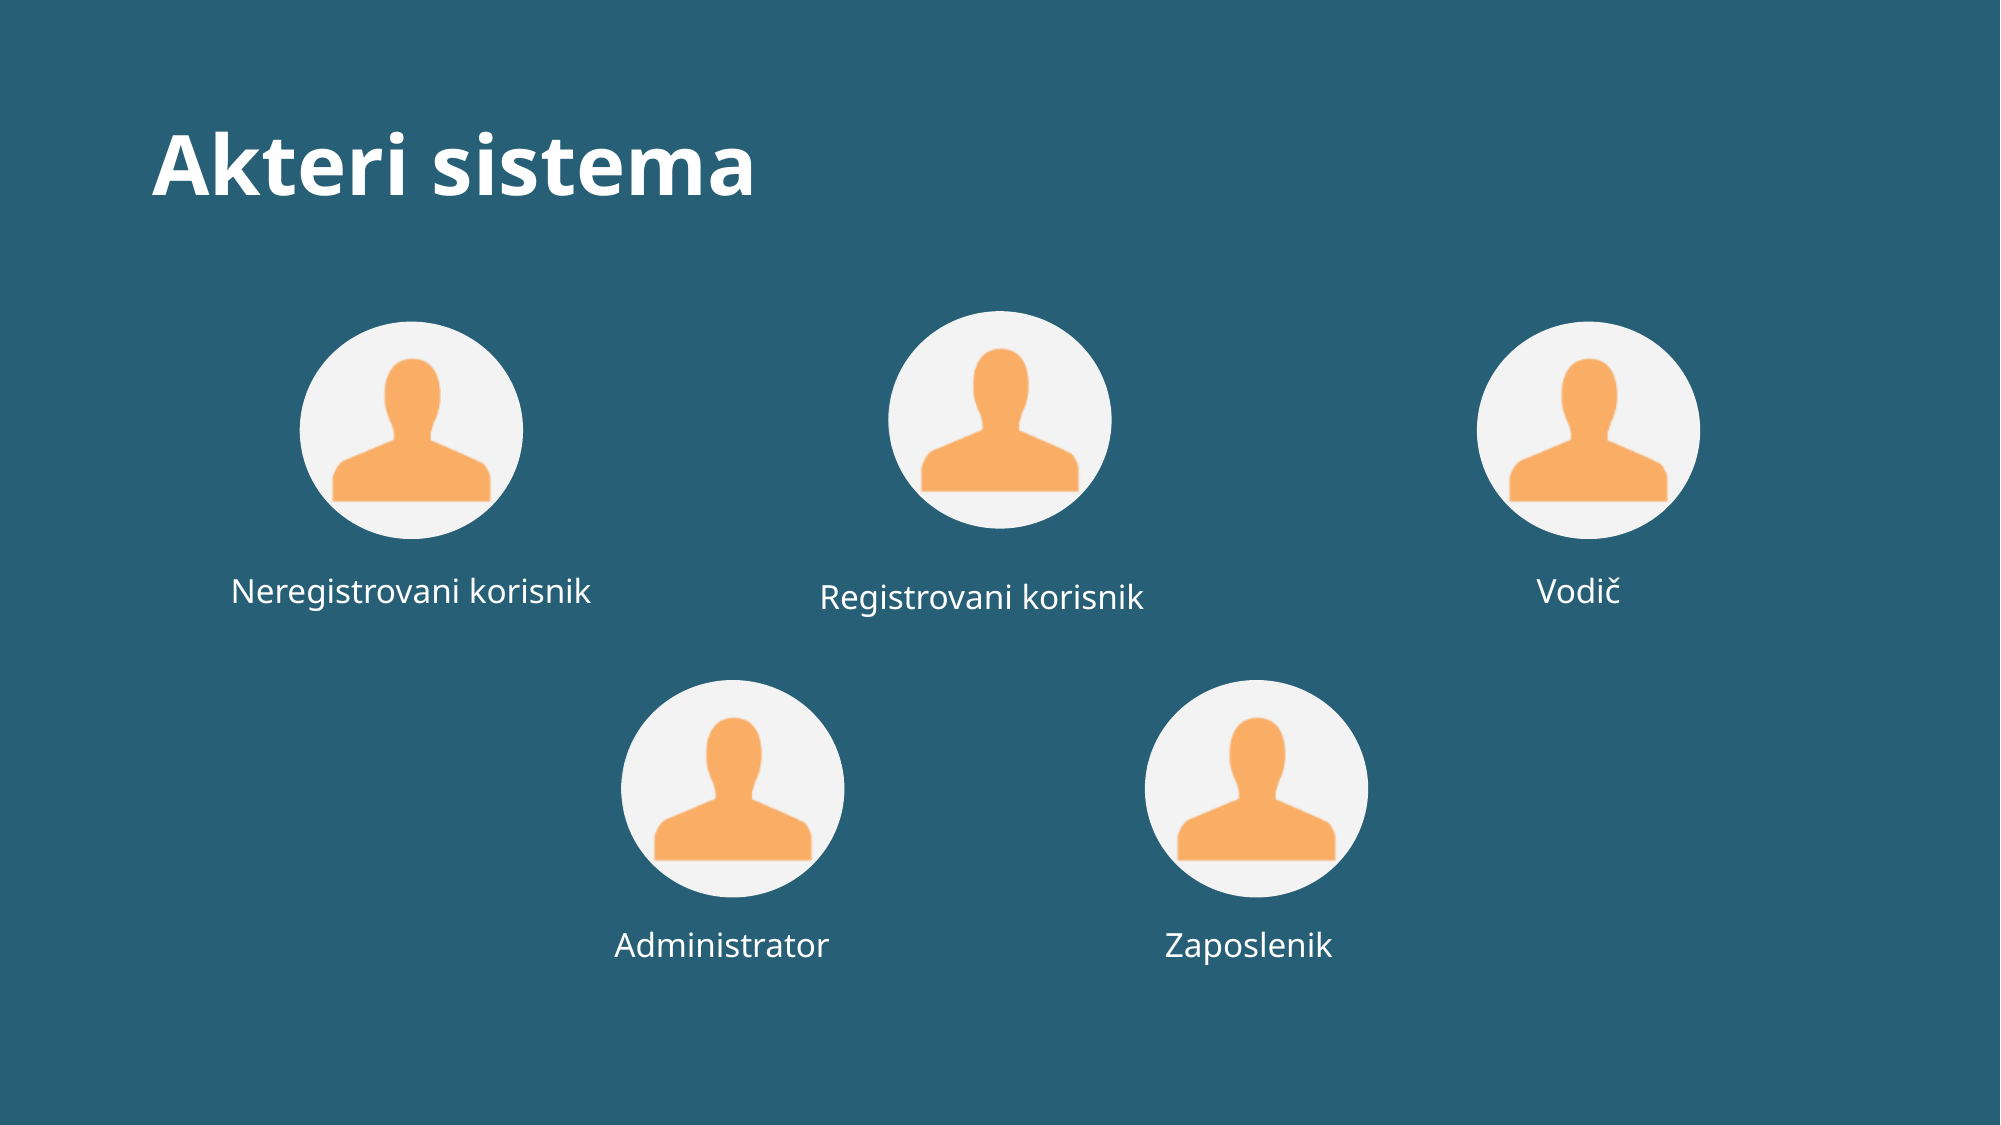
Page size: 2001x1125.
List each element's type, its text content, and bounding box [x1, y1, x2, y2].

picture [888, 311, 1112, 529]
text_box Vodič [1521, 562, 1656, 618]
text_box Neregistrovani korisnik [215, 562, 607, 663]
text_box Registrovani korisnik [804, 568, 1196, 624]
picture [1476, 321, 1701, 540]
text_box Administrator [599, 916, 866, 972]
title Akteri sistema [137, 59, 1863, 278]
text_box Zaposlenik [1150, 916, 1369, 972]
picture [621, 679, 845, 898]
picture [299, 321, 524, 540]
picture [1144, 679, 1369, 898]
